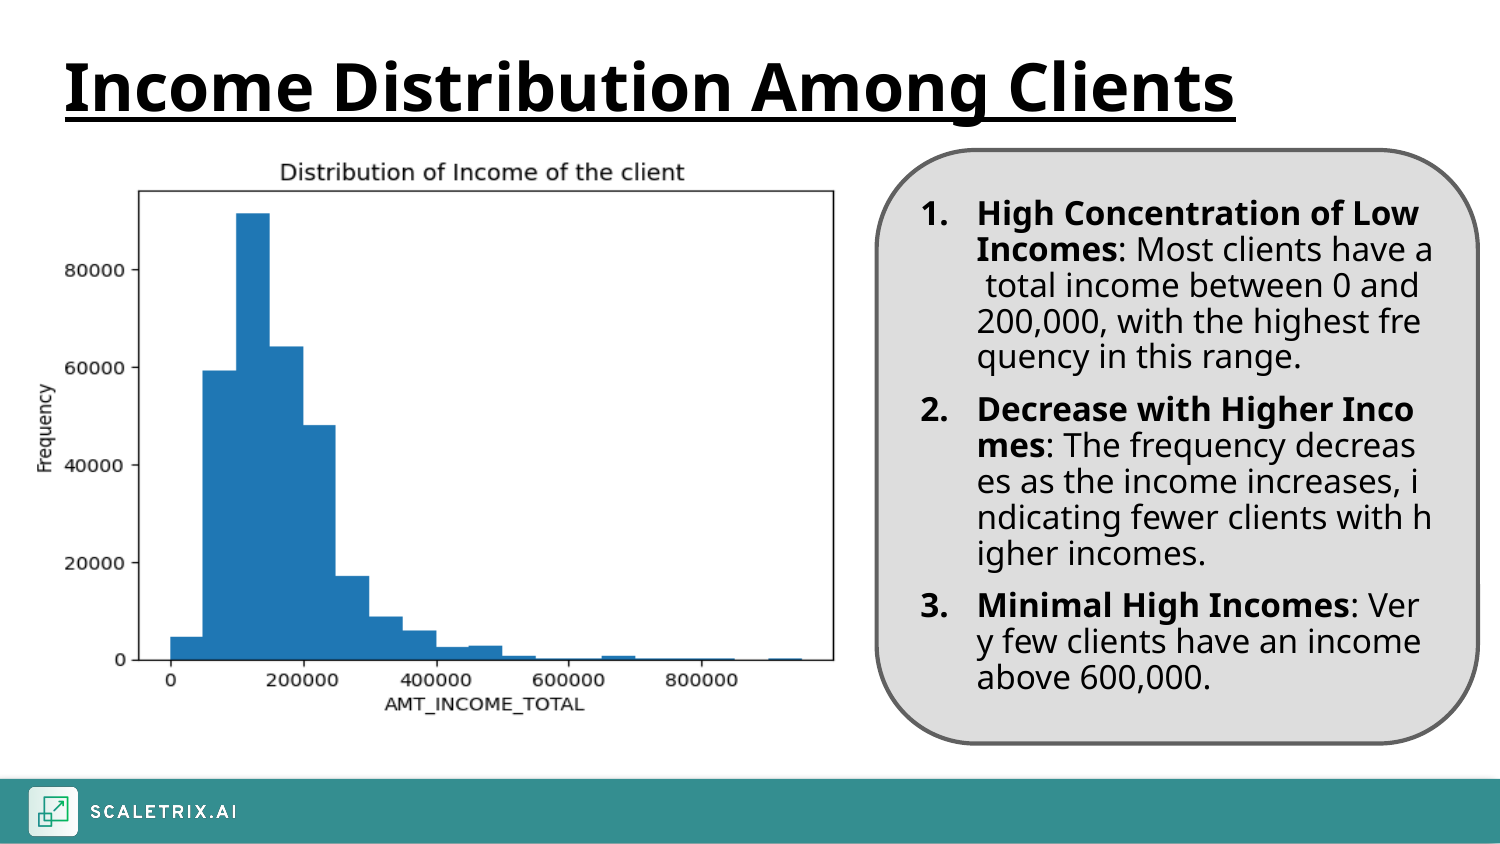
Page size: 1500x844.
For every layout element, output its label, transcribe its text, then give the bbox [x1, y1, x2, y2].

picture [22, 150, 847, 727]
text_box High Concentration of Low Incomes: Most clients have a total income between 0 and 200,000, with the highest frequency in this range. Decrease with Higher Incomes: The frequency decreases as the income increases, indicating fewer clients with higher incomes. Minimal High Incomes: Very few clients have an income above 600,000. [874, 147, 1481, 746]
picture [0, 783, 266, 844]
title Income Distribution Among Clients [49, 0, 1363, 140]
